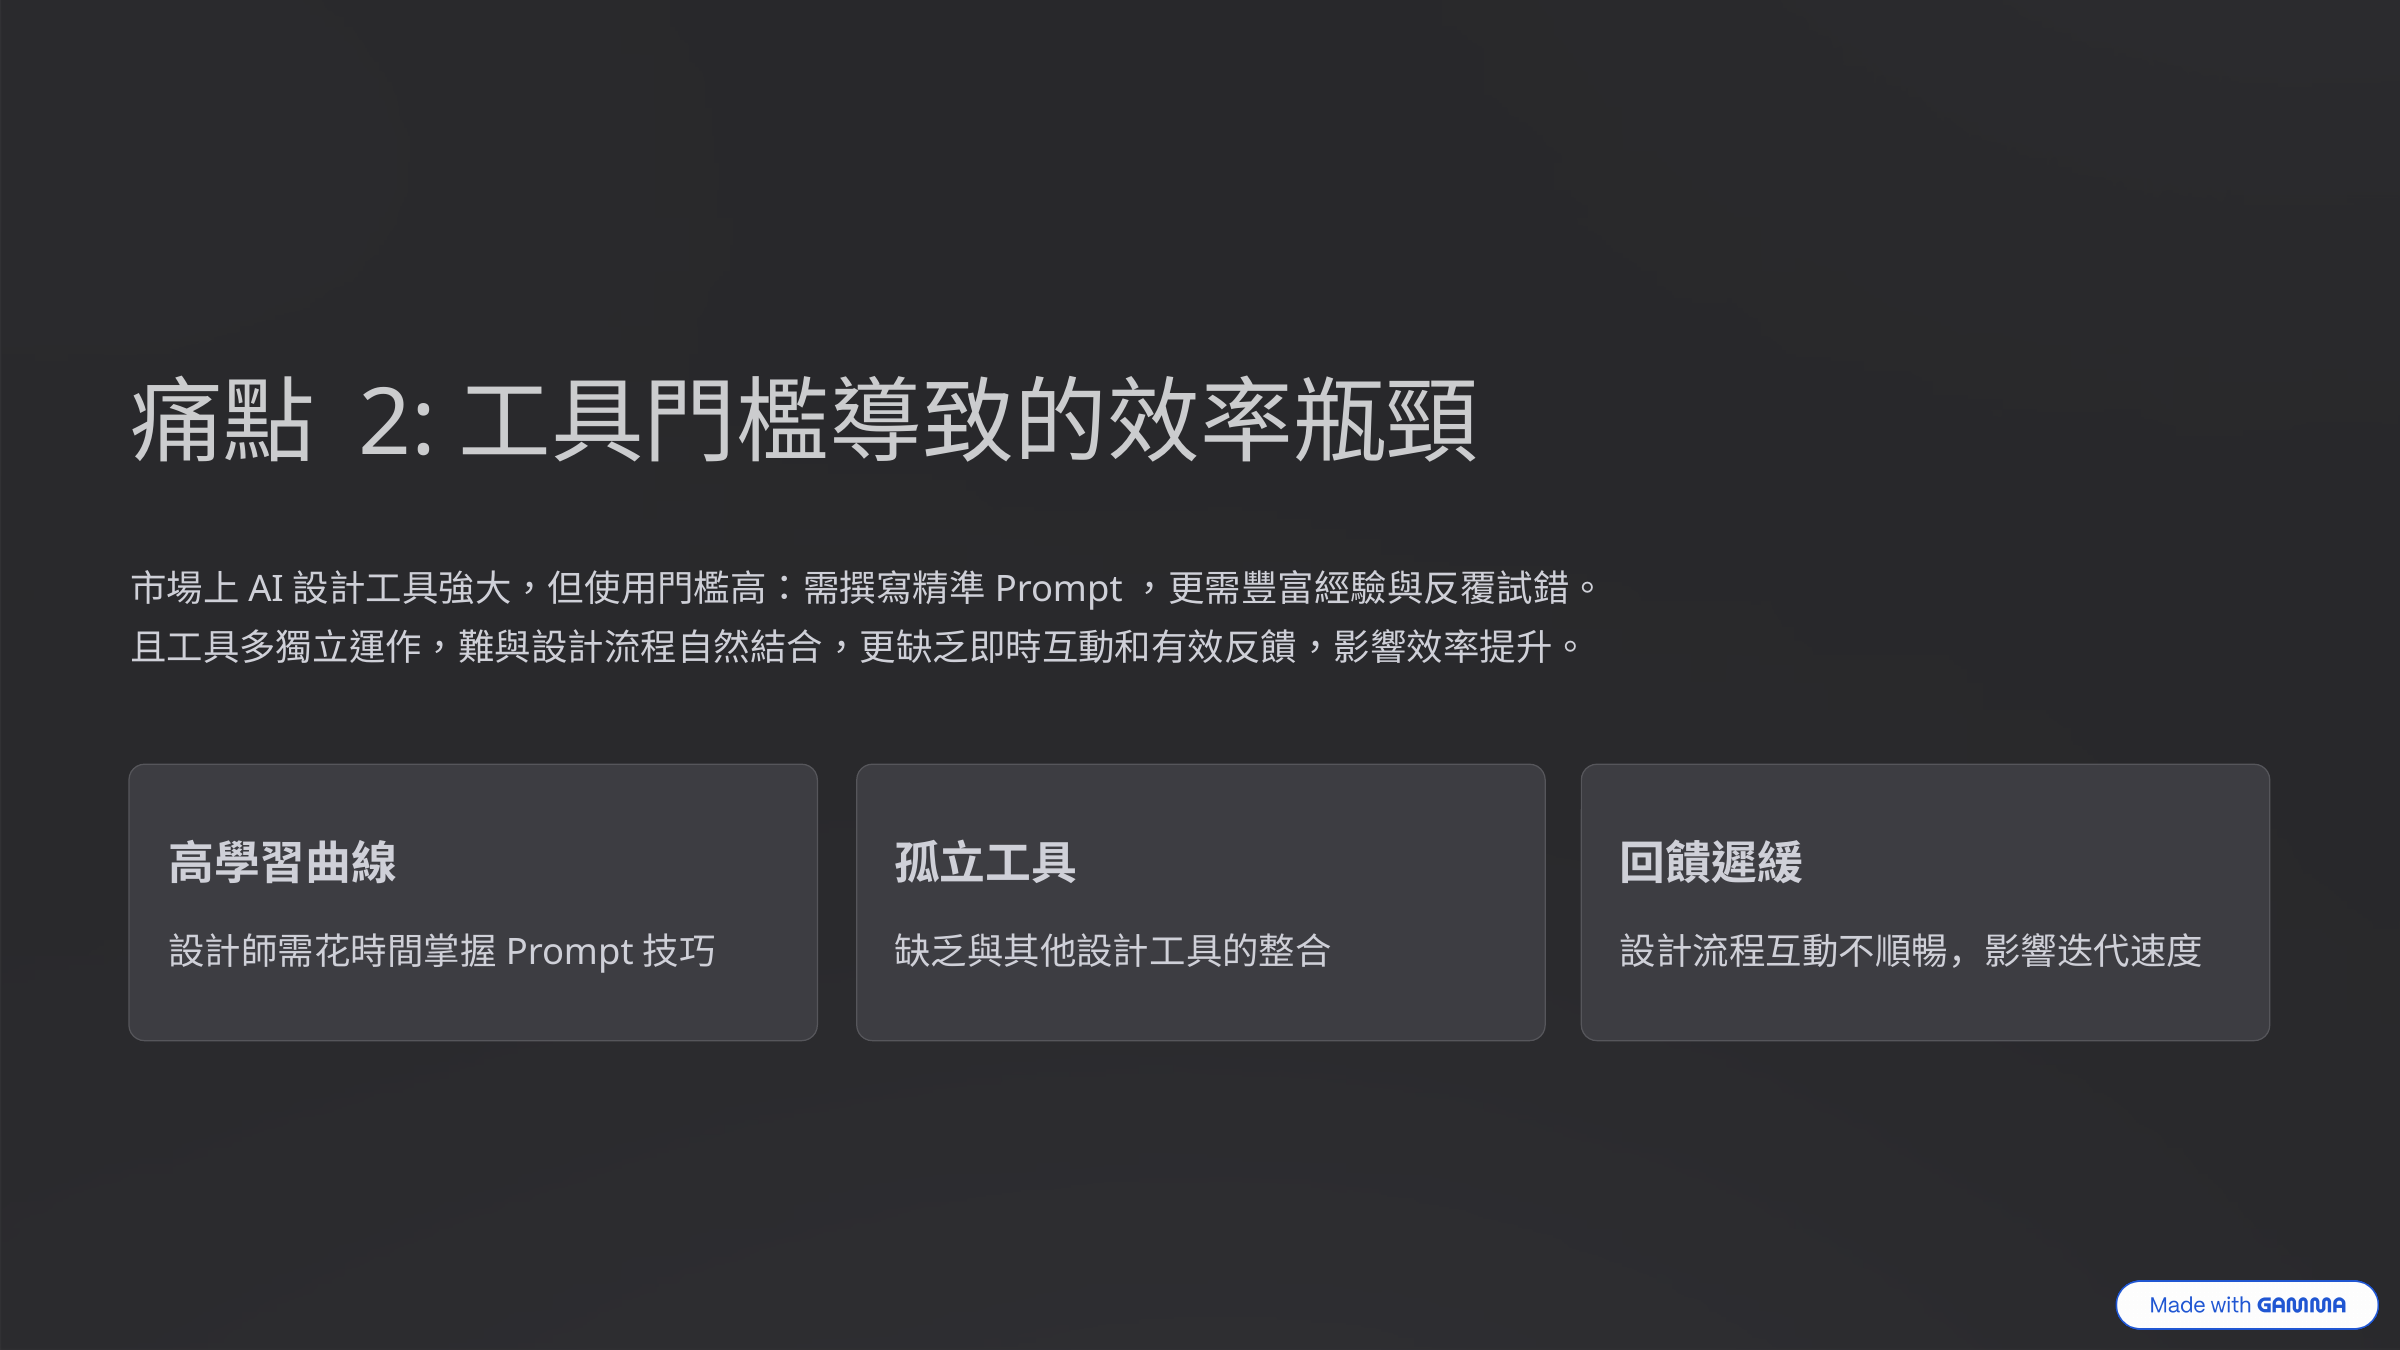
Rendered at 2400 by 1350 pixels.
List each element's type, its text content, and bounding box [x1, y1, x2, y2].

text_box [1581, 764, 2270, 1041]
text_box [128, 764, 818, 1041]
text_box 孤立工具 [894, 831, 1360, 890]
text_box 市場上AI設計工具強大，但使用門檻高：需撰寫精準Prompt，更需豐富經驗與反覆試錯。 且工具多獨立運作，難與設計流程自然結合，更缺乏即時互動和有效反饋，影響效率提升。 [130, 549, 2270, 1056]
text_box 痛點 2:工具門檻導致的效率瓶頸 [130, 357, 1526, 474]
text_box 設計師需花時間掌握Prompt技巧 [168, 912, 781, 972]
text_box 缺乏與其他設計工具的整合 [894, 912, 1506, 972]
picture [2106, 1271, 2389, 1339]
text_box 設計流程互動不順暢，影響迭代速度 [1619, 912, 2232, 1032]
text_box 高學習曲線 [168, 831, 634, 890]
text_box 回饋遲緩 [1619, 831, 2085, 890]
text_box [856, 764, 1546, 1041]
